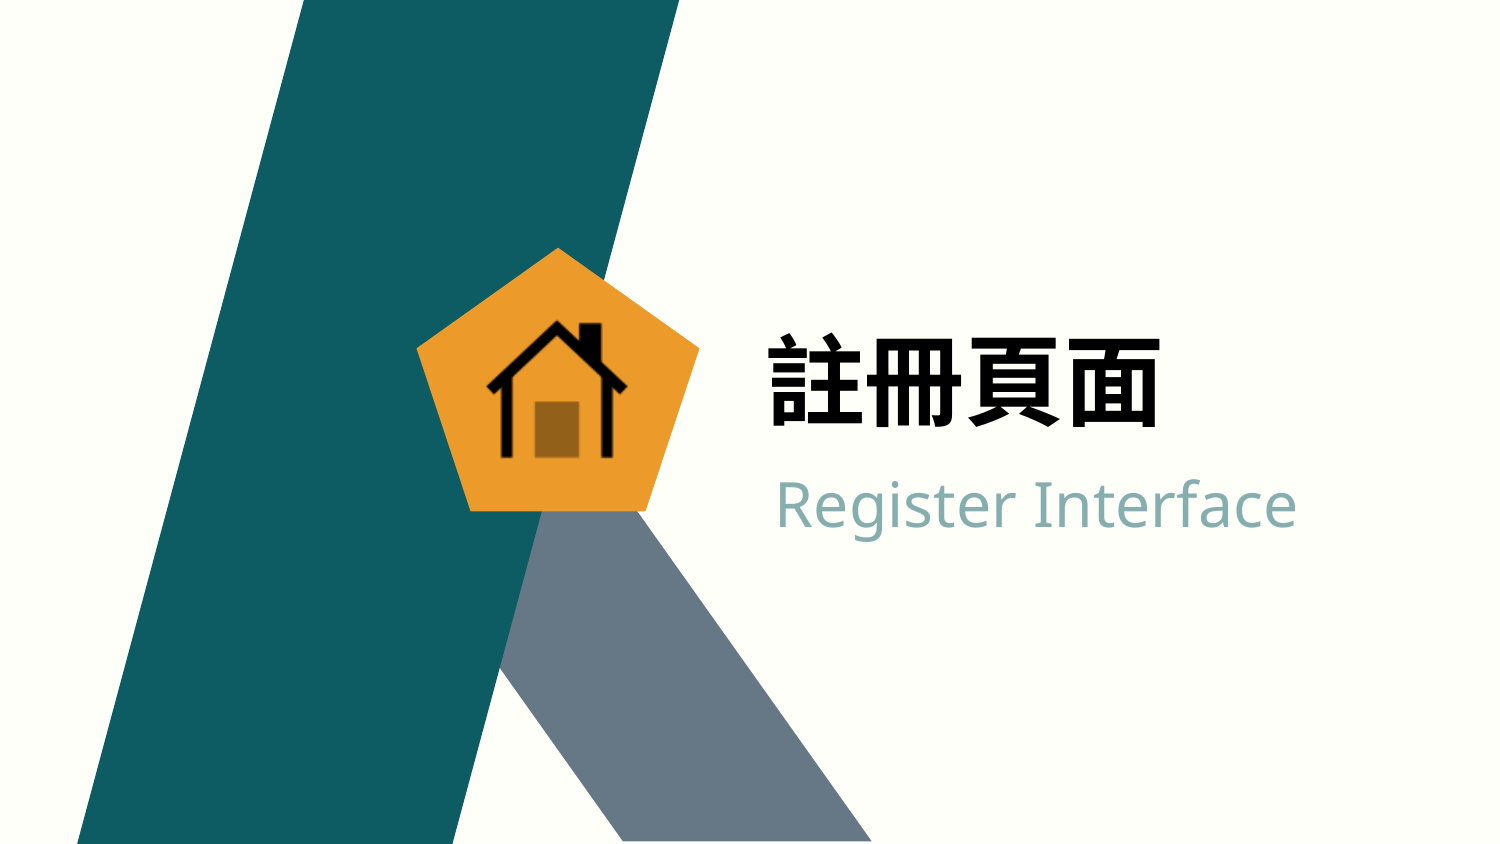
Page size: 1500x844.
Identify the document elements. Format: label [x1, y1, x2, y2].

text_box [416, 247, 700, 512]
text_box [500, 520, 872, 842]
text_box [749, 303, 1487, 556]
text_box [77, 0, 680, 844]
